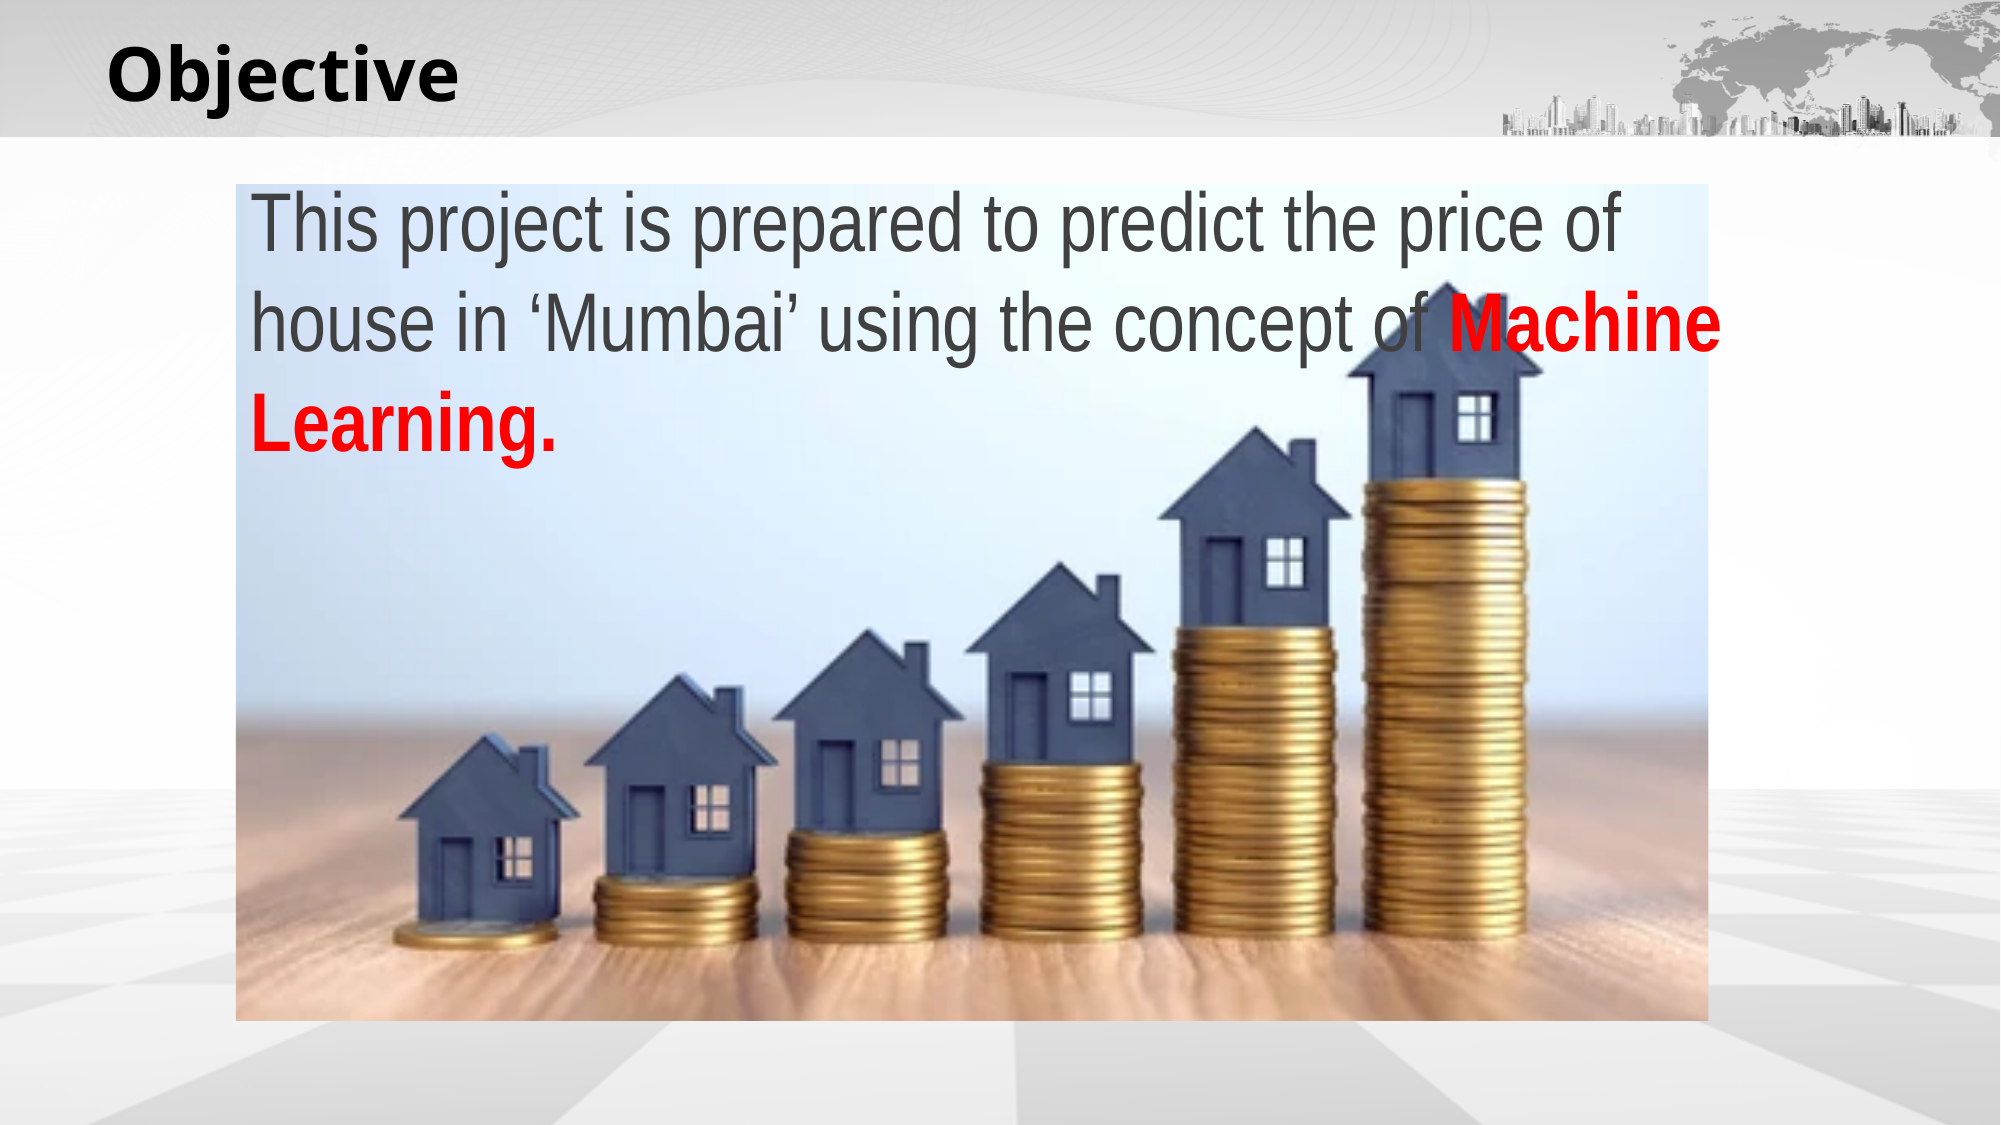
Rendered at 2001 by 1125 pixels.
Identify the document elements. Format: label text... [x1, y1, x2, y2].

text_box Objective [90, 19, 1391, 125]
picture [0, 0, 2001, 1125]
text_box This project is prepared to predict the price of house in ‘Mumbai’ using the concept of Machine Learning. [235, 160, 1765, 476]
